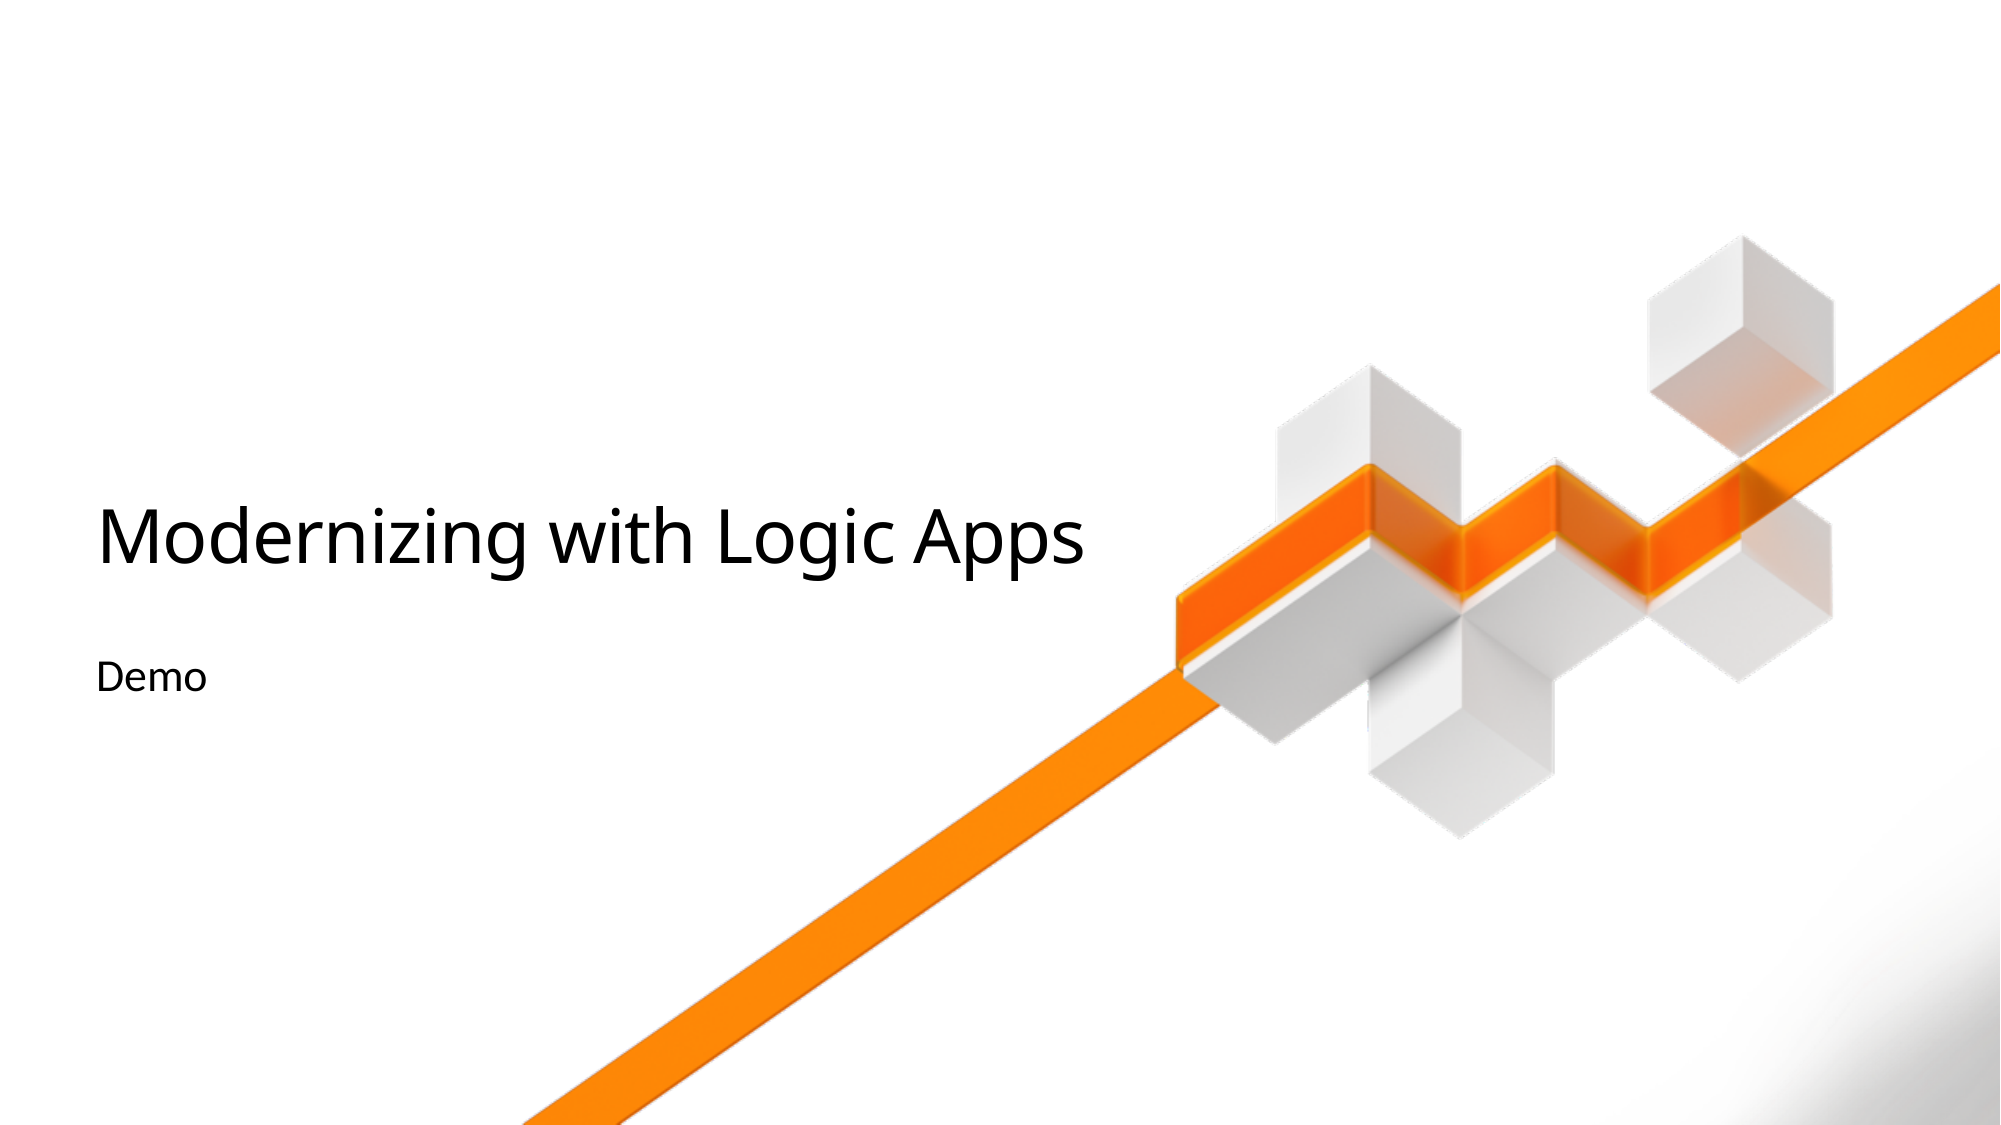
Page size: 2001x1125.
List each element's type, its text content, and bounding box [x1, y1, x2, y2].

list Demo [96, 652, 1000, 708]
title Modernizing with Logic Apps [96, 497, 1136, 580]
picture [516, 0, 2000, 1125]
